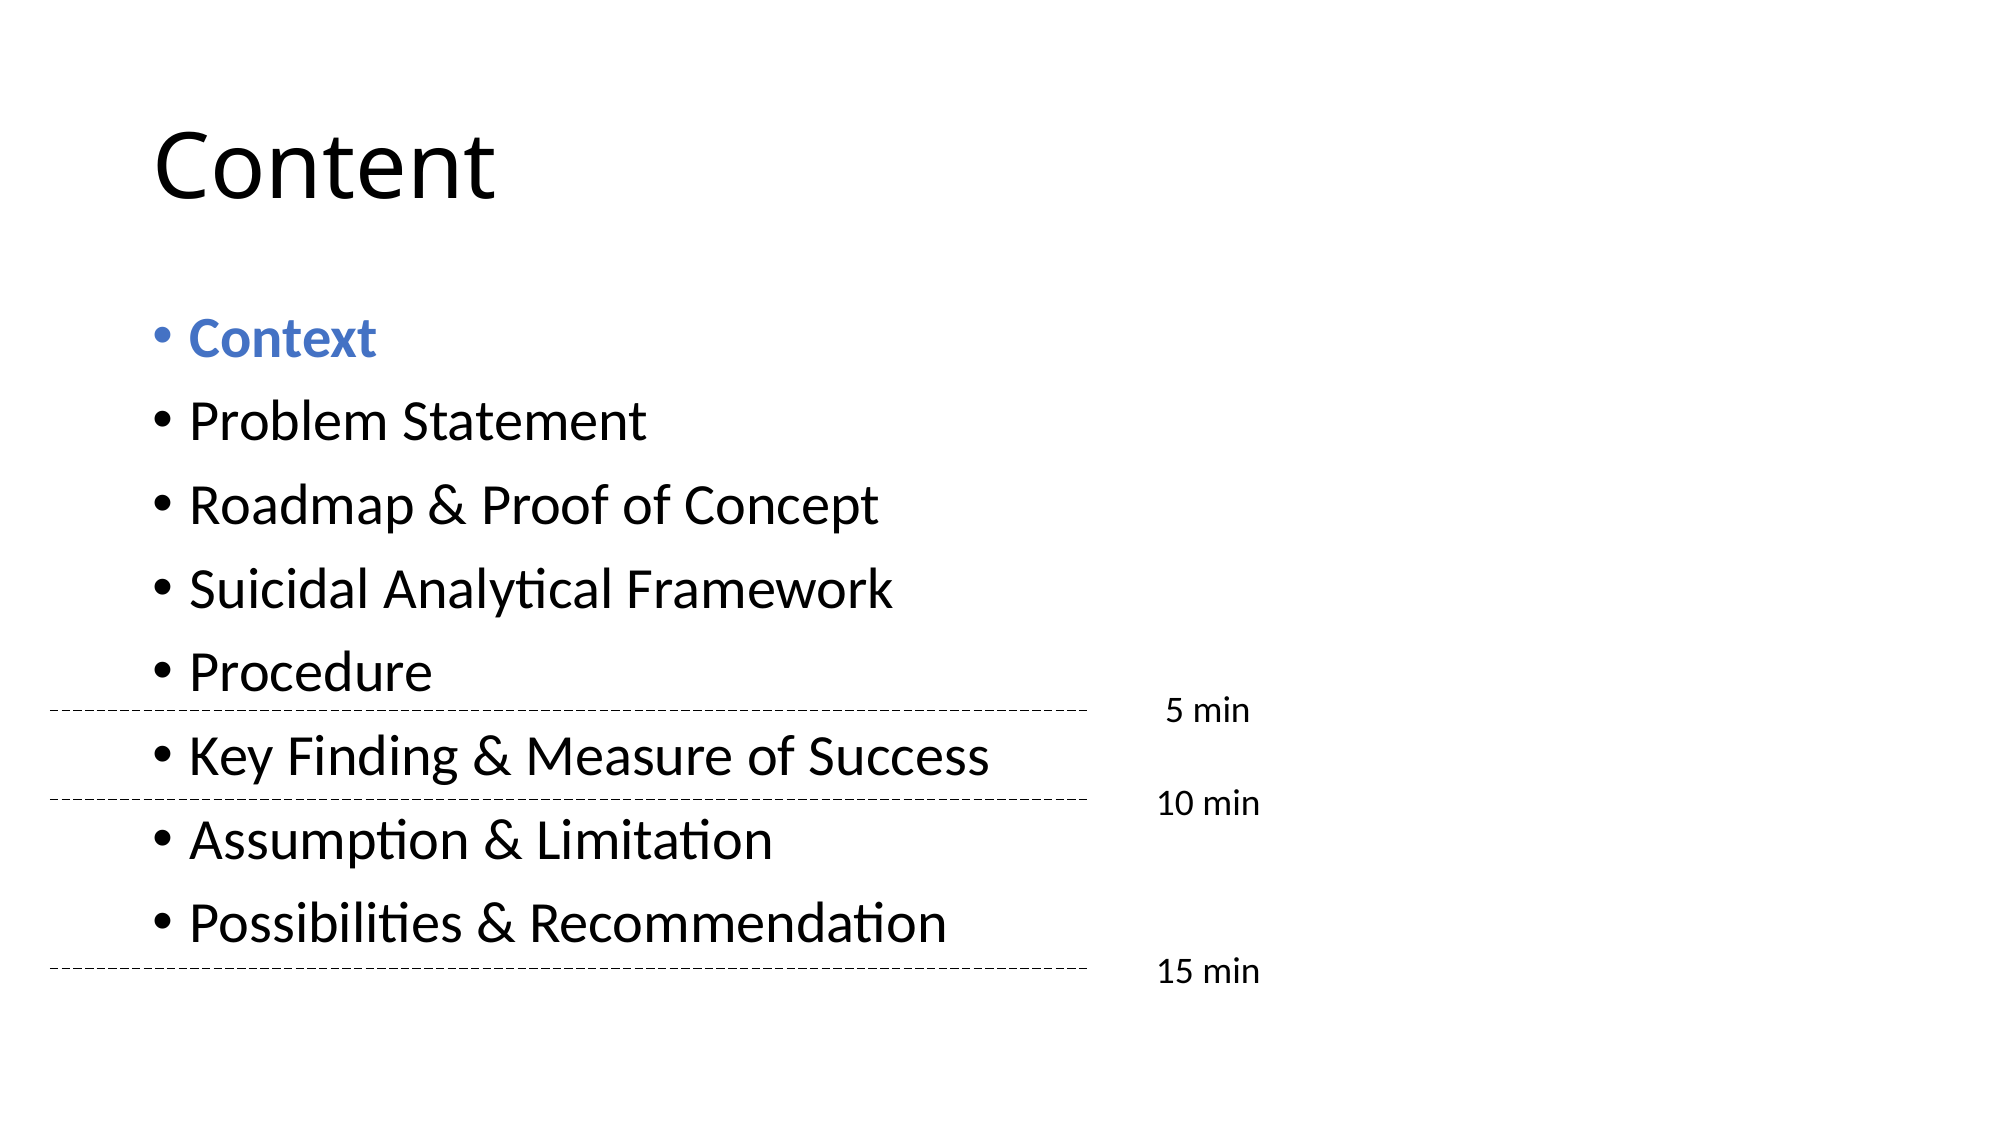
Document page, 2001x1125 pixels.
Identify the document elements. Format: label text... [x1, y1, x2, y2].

list Context Problem Statement Roadmap & Proof of Concept Suicidal Analytical Framework Procedure Key Finding & Measure of Success Assumption & Limitation Possibilities & Recommendation [137, 299, 1863, 1014]
text_box 5 min [1114, 678, 1302, 737]
text_box 10 min [1114, 771, 1302, 829]
title Content [137, 59, 1863, 278]
text_box 15 min [1114, 939, 1302, 998]
